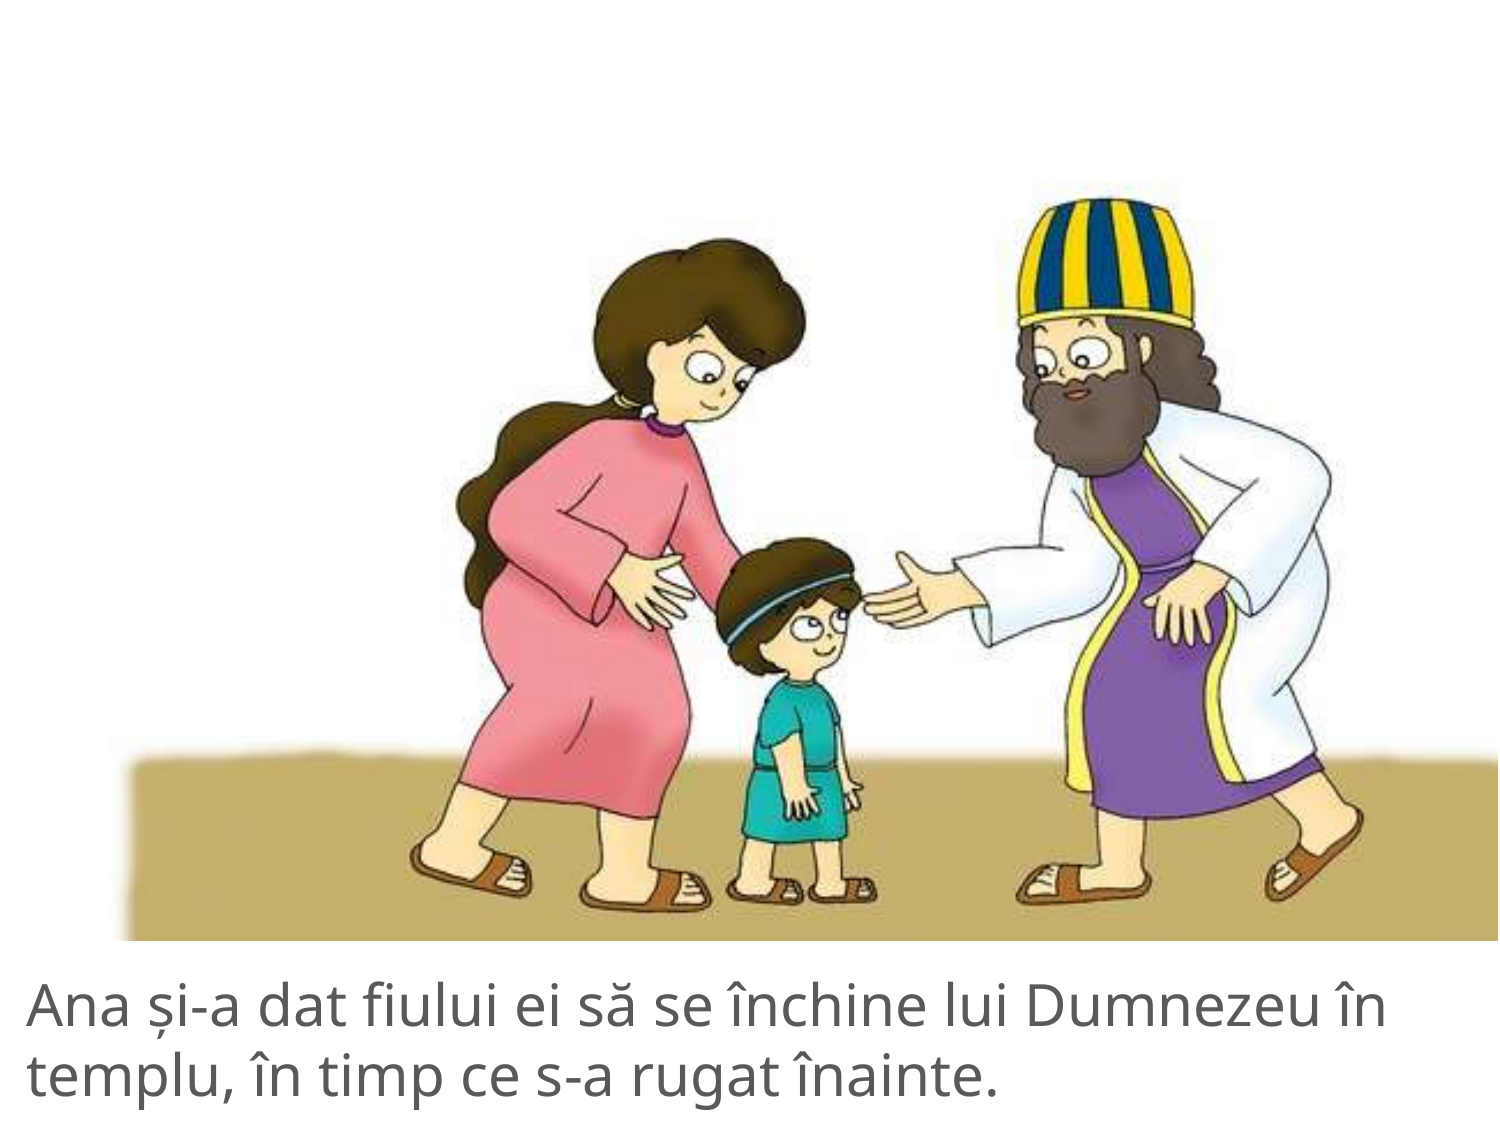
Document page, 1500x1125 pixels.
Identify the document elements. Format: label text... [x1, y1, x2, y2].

picture [0, 0, 1498, 941]
text_box Ana și-a dat fiului ei să se închine lui Dumnezeu în templu, în timp ce s-a rugat înainte. [11, 961, 1498, 1116]
